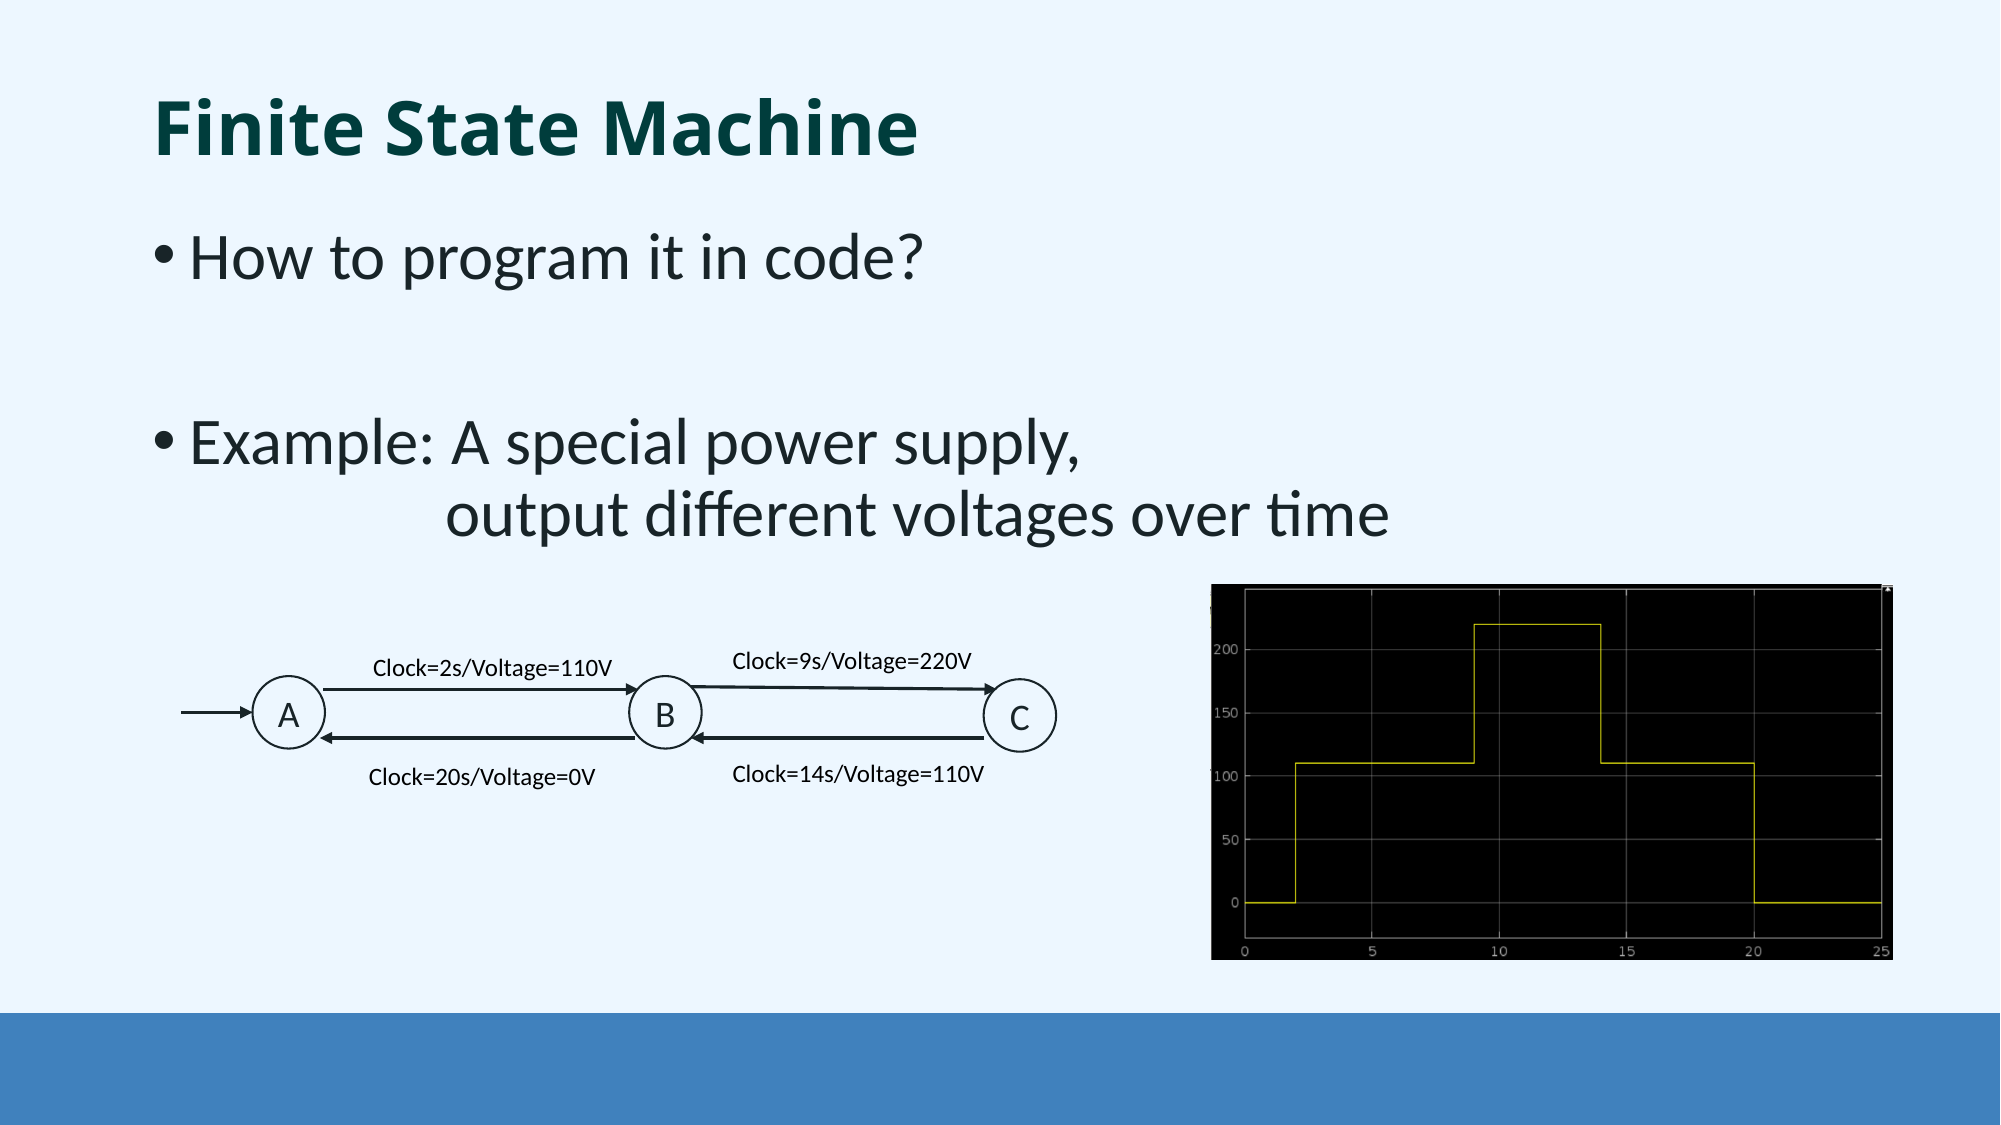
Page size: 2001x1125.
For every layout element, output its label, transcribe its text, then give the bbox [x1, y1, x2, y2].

text_box Clock=9s/Voltage=220V [717, 636, 997, 682]
text_box A [251, 675, 327, 750]
text_box Clock=2s/Voltage=110V [358, 643, 659, 689]
text_box C [982, 678, 1058, 753]
title Finite State Machine [137, 41, 1863, 214]
text_box Clock=14s/Voltage=110V [717, 749, 1018, 795]
text_box Clock=20s/Voltage=0V [354, 753, 655, 799]
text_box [691, 686, 997, 690]
picture [1210, 584, 1893, 960]
list How to program it in code? Example: A special power supply, output different voltages over time [137, 214, 1863, 829]
text_box B [628, 675, 703, 750]
